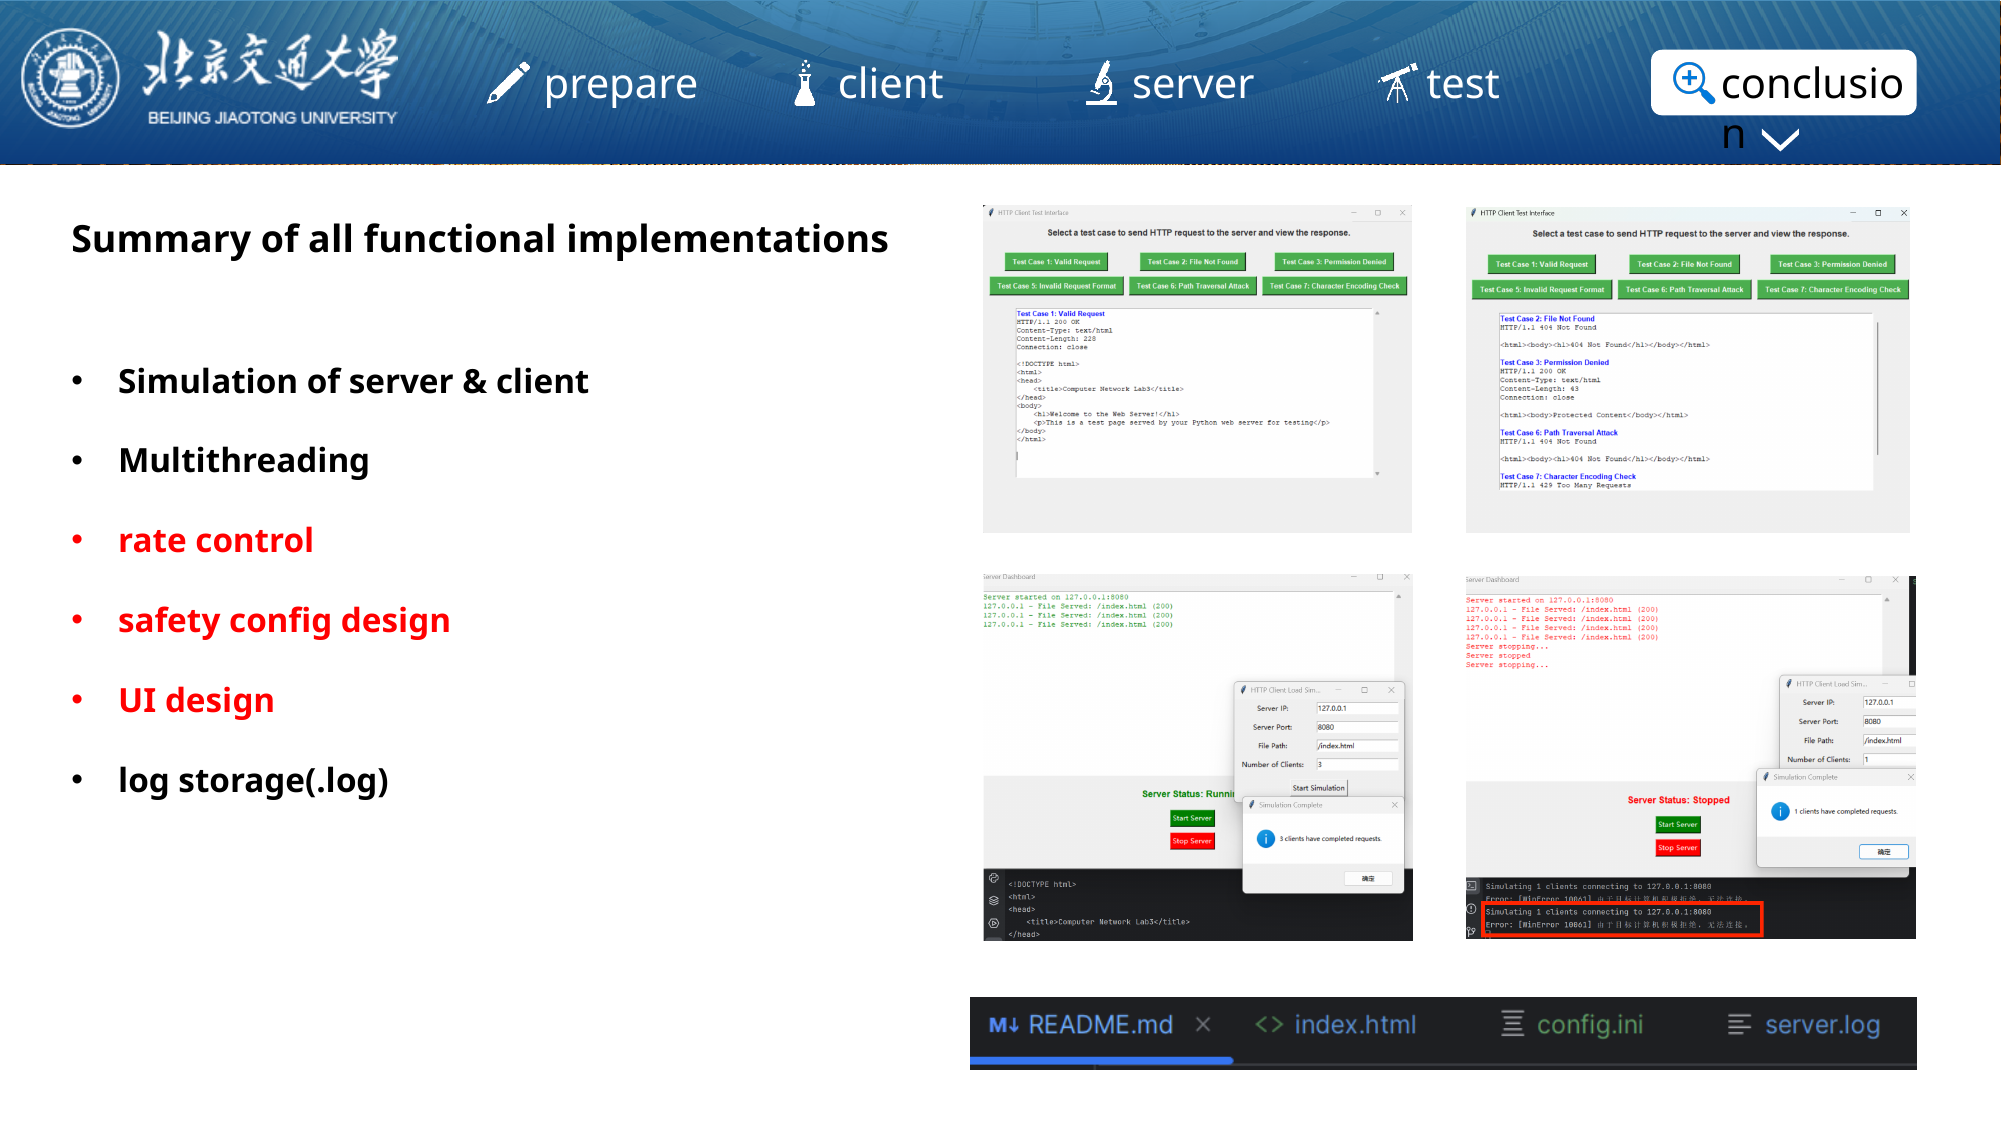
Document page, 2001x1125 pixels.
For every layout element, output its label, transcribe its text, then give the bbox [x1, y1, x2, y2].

text_box Simulation of server & client Multithreading rate control safety config design UI design log storage(.log) [56, 312, 684, 882]
picture [0, 1, 2001, 165]
picture [1466, 576, 1916, 939]
picture [983, 205, 1412, 533]
text_box Summary of all functional implementations [56, 207, 920, 269]
picture [1466, 207, 1910, 533]
picture [983, 574, 1413, 941]
picture [970, 997, 1917, 1070]
